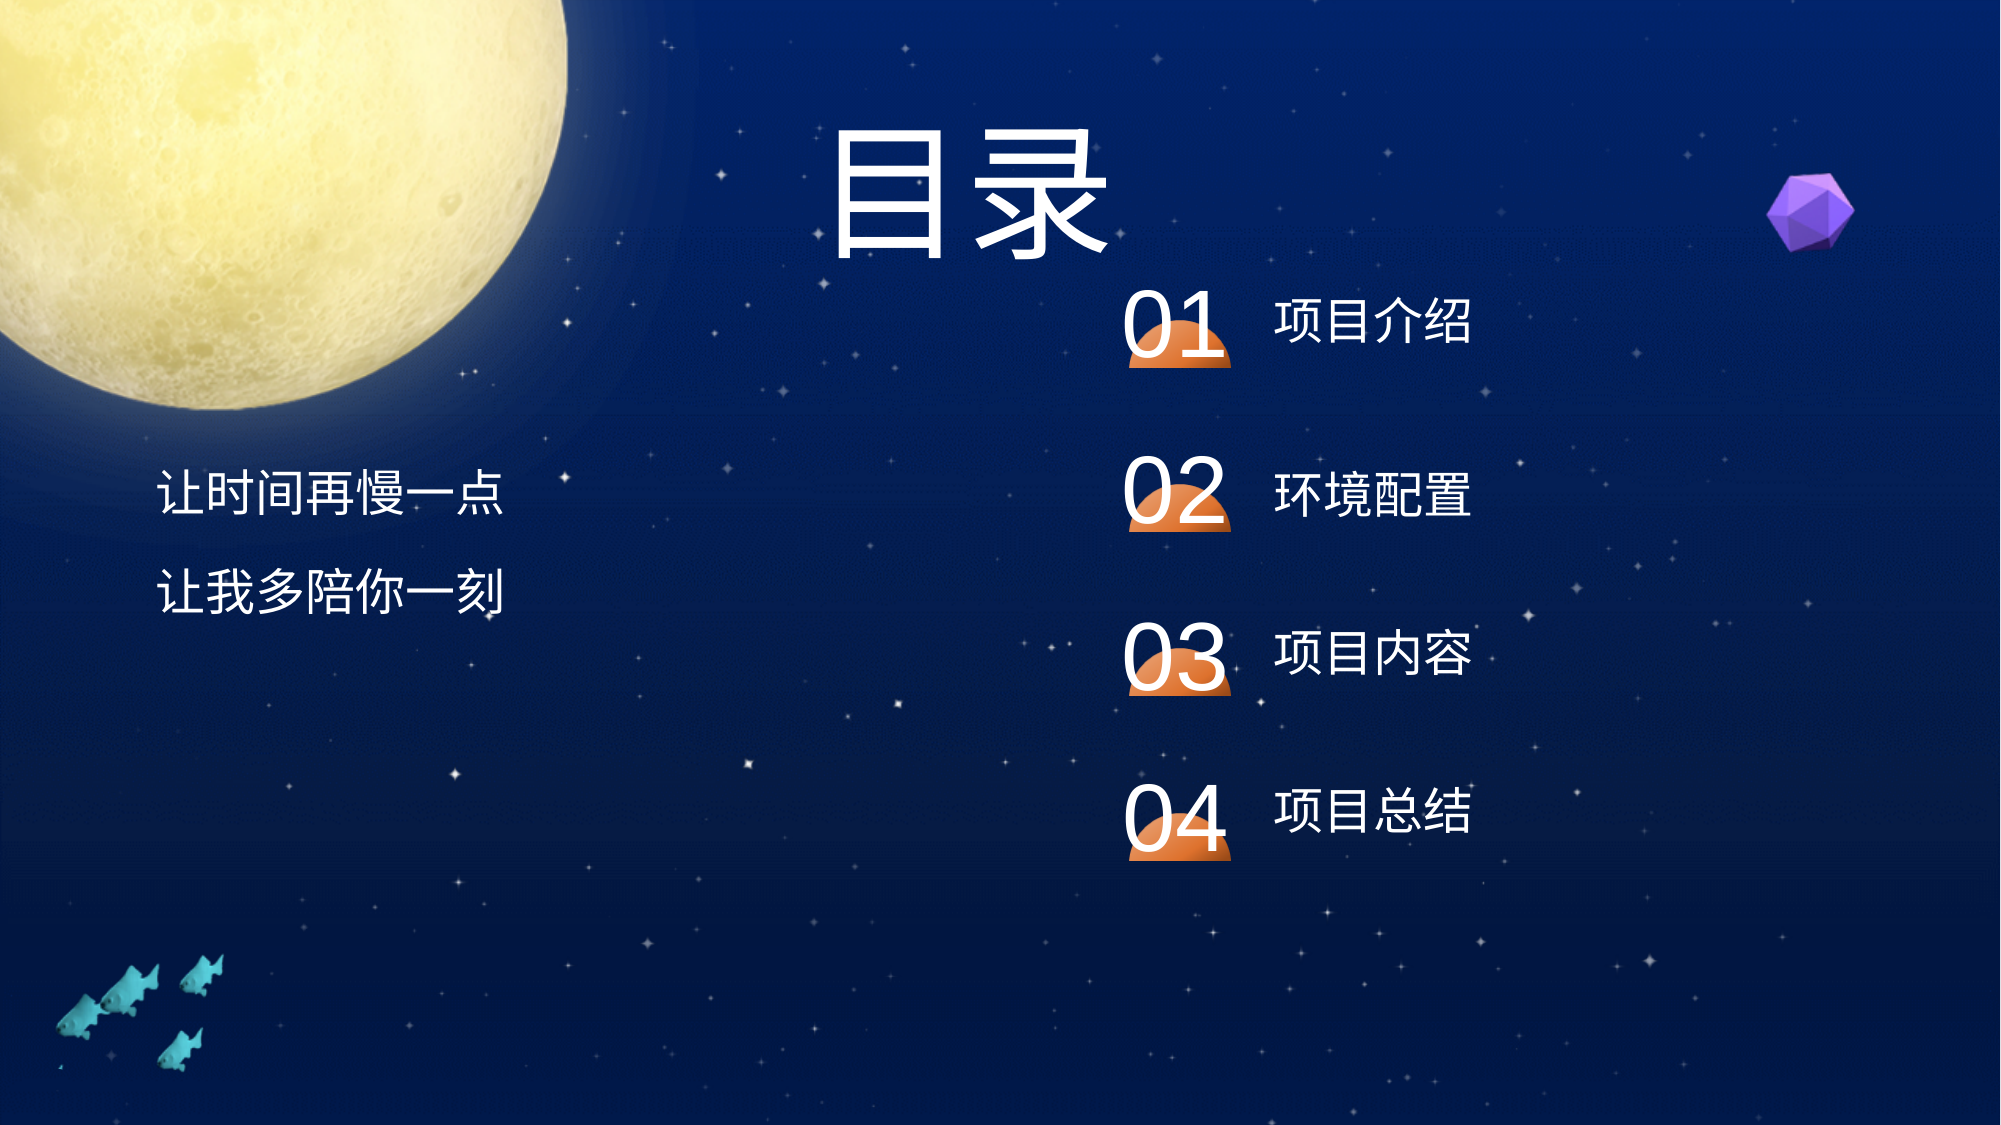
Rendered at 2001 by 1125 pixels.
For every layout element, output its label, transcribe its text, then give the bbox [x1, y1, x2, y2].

text_box 项目总结 [1258, 767, 1783, 840]
text_box 项目内容 [1258, 608, 1733, 682]
text_box 01 [1019, 261, 1244, 378]
picture [0, 0, 2001, 1125]
text_box 目录 [733, 78, 1198, 278]
text_box 项目介绍 [1258, 277, 1732, 350]
text_box 环境配置 [1258, 451, 1732, 524]
text_box 04 [1020, 754, 1244, 871]
text_box 03 [1020, 593, 1244, 710]
text_box 02 [1020, 427, 1244, 544]
text_box 让时间再慢一点 让我多陪你一刻 [78, 471, 583, 682]
